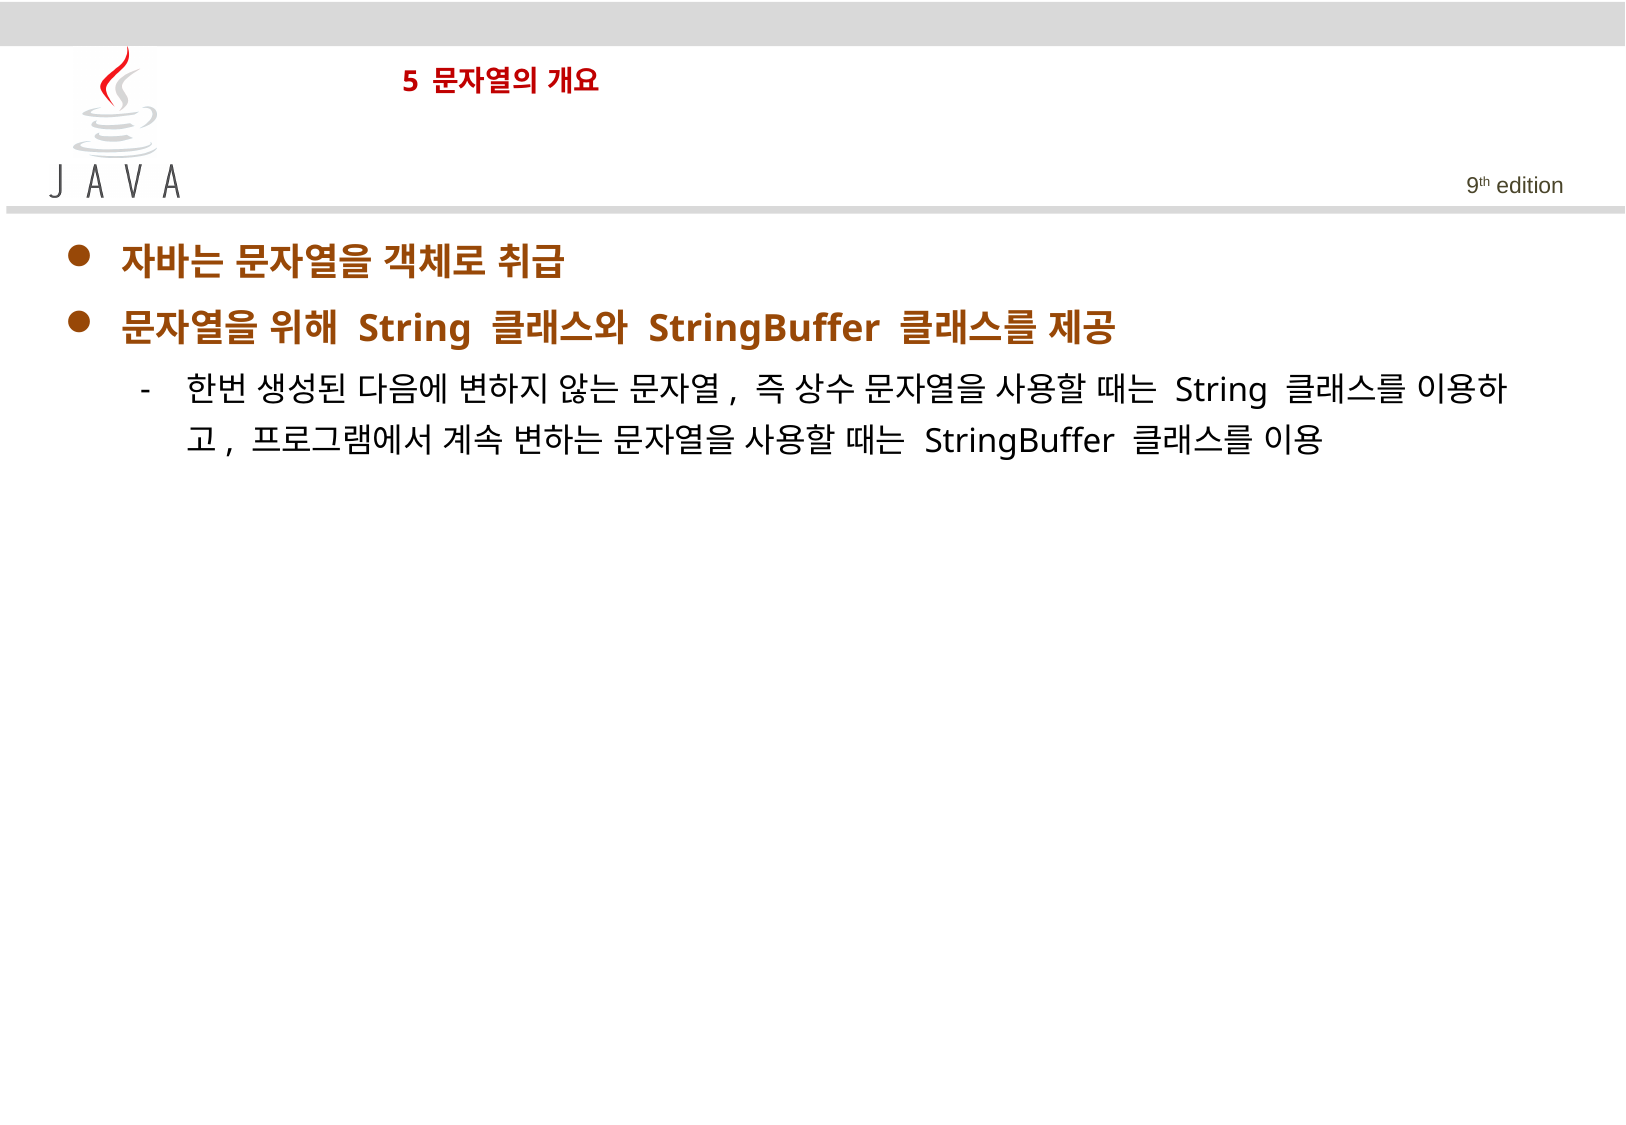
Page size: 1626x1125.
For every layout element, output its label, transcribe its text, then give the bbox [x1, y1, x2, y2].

picture [49, 164, 180, 198]
list 자바는 문자열을 객체로 취급 문자열을 위해 String 클래스와 StringBuffer 클래스를 제공 한번 생성된 다음에 변하지 않는 문자열, 즉 상수 문자열을 사용할 때는 String 클래스를 이용하고, 프로그램에서 계속 변하는 문자열을 사용할 때는 StringBuffer 클래스를 이용 [48, 216, 1564, 1055]
picture [73, 46, 157, 158]
title 5 문자열의 개요 [387, 54, 1393, 105]
